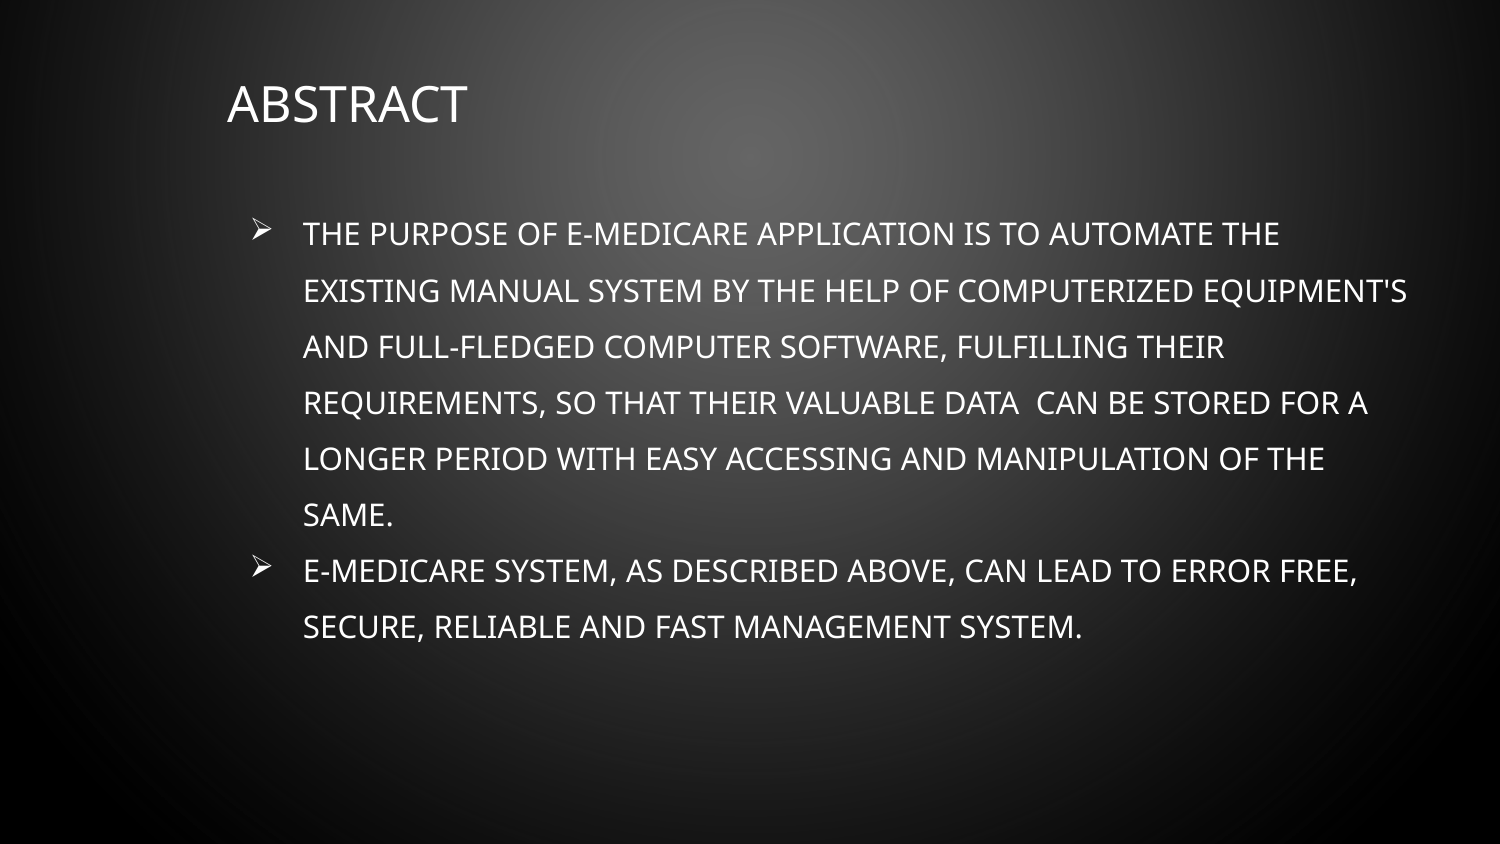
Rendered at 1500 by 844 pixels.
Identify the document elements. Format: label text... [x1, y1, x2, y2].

title Abstract [212, 64, 1368, 180]
picture [0, 0, 1500, 844]
list The purpose of E-Medicare application is to automate the existing manual system by the help of computerized equipment's and full-fledged computer software, fulfilling their requirements, so that their valuable data can be stored for a longer period with easy accessing and manipulation of the same. E-Medicare System, as described above, can lead to error free, secure, reliable and fast management system. [212, 180, 1434, 713]
